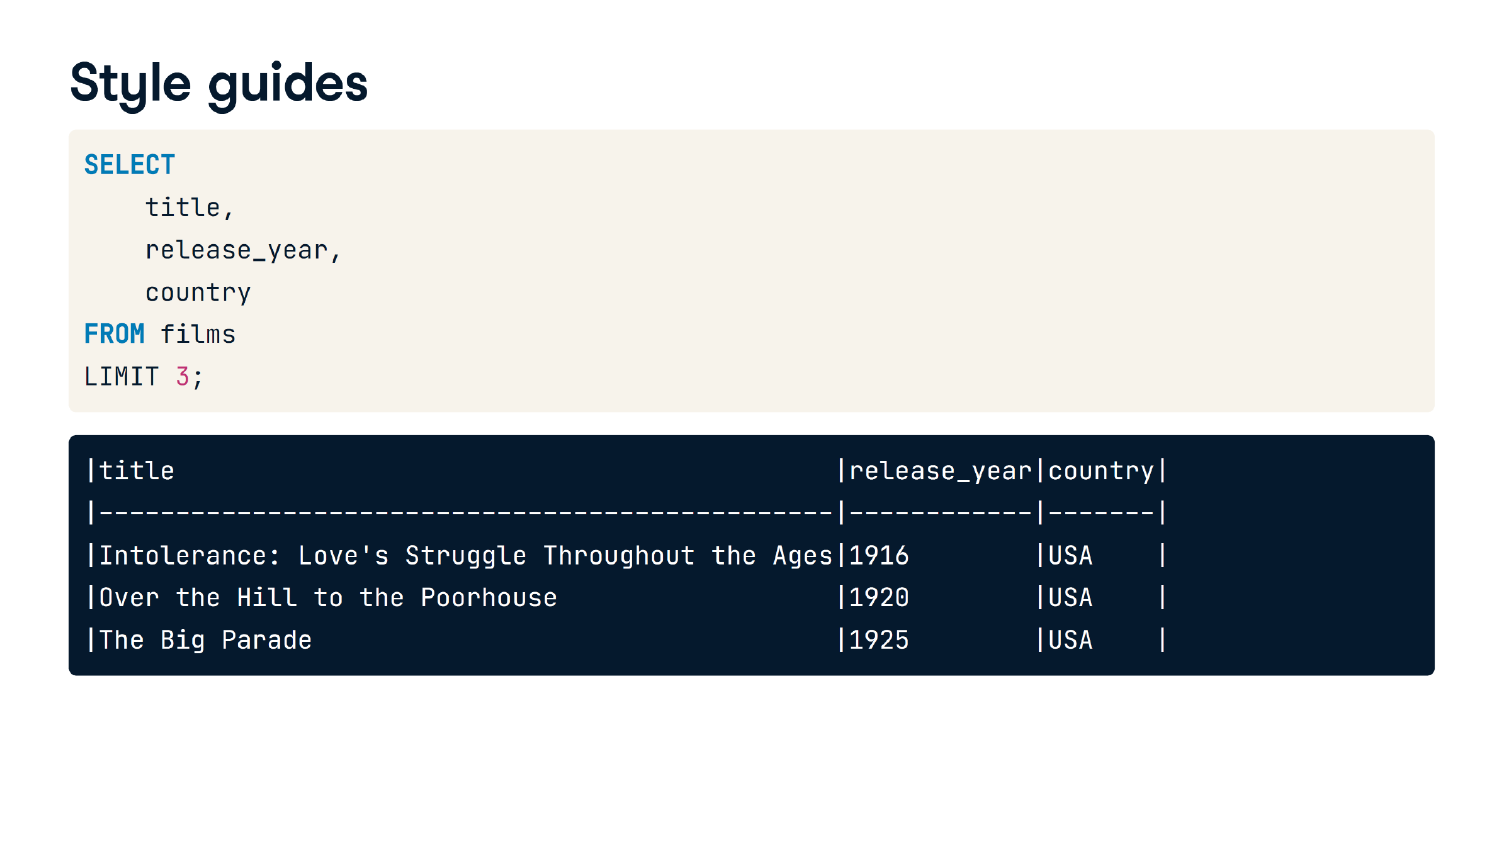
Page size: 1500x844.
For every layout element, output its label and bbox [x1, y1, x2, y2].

picture [24, 24, 1476, 762]
